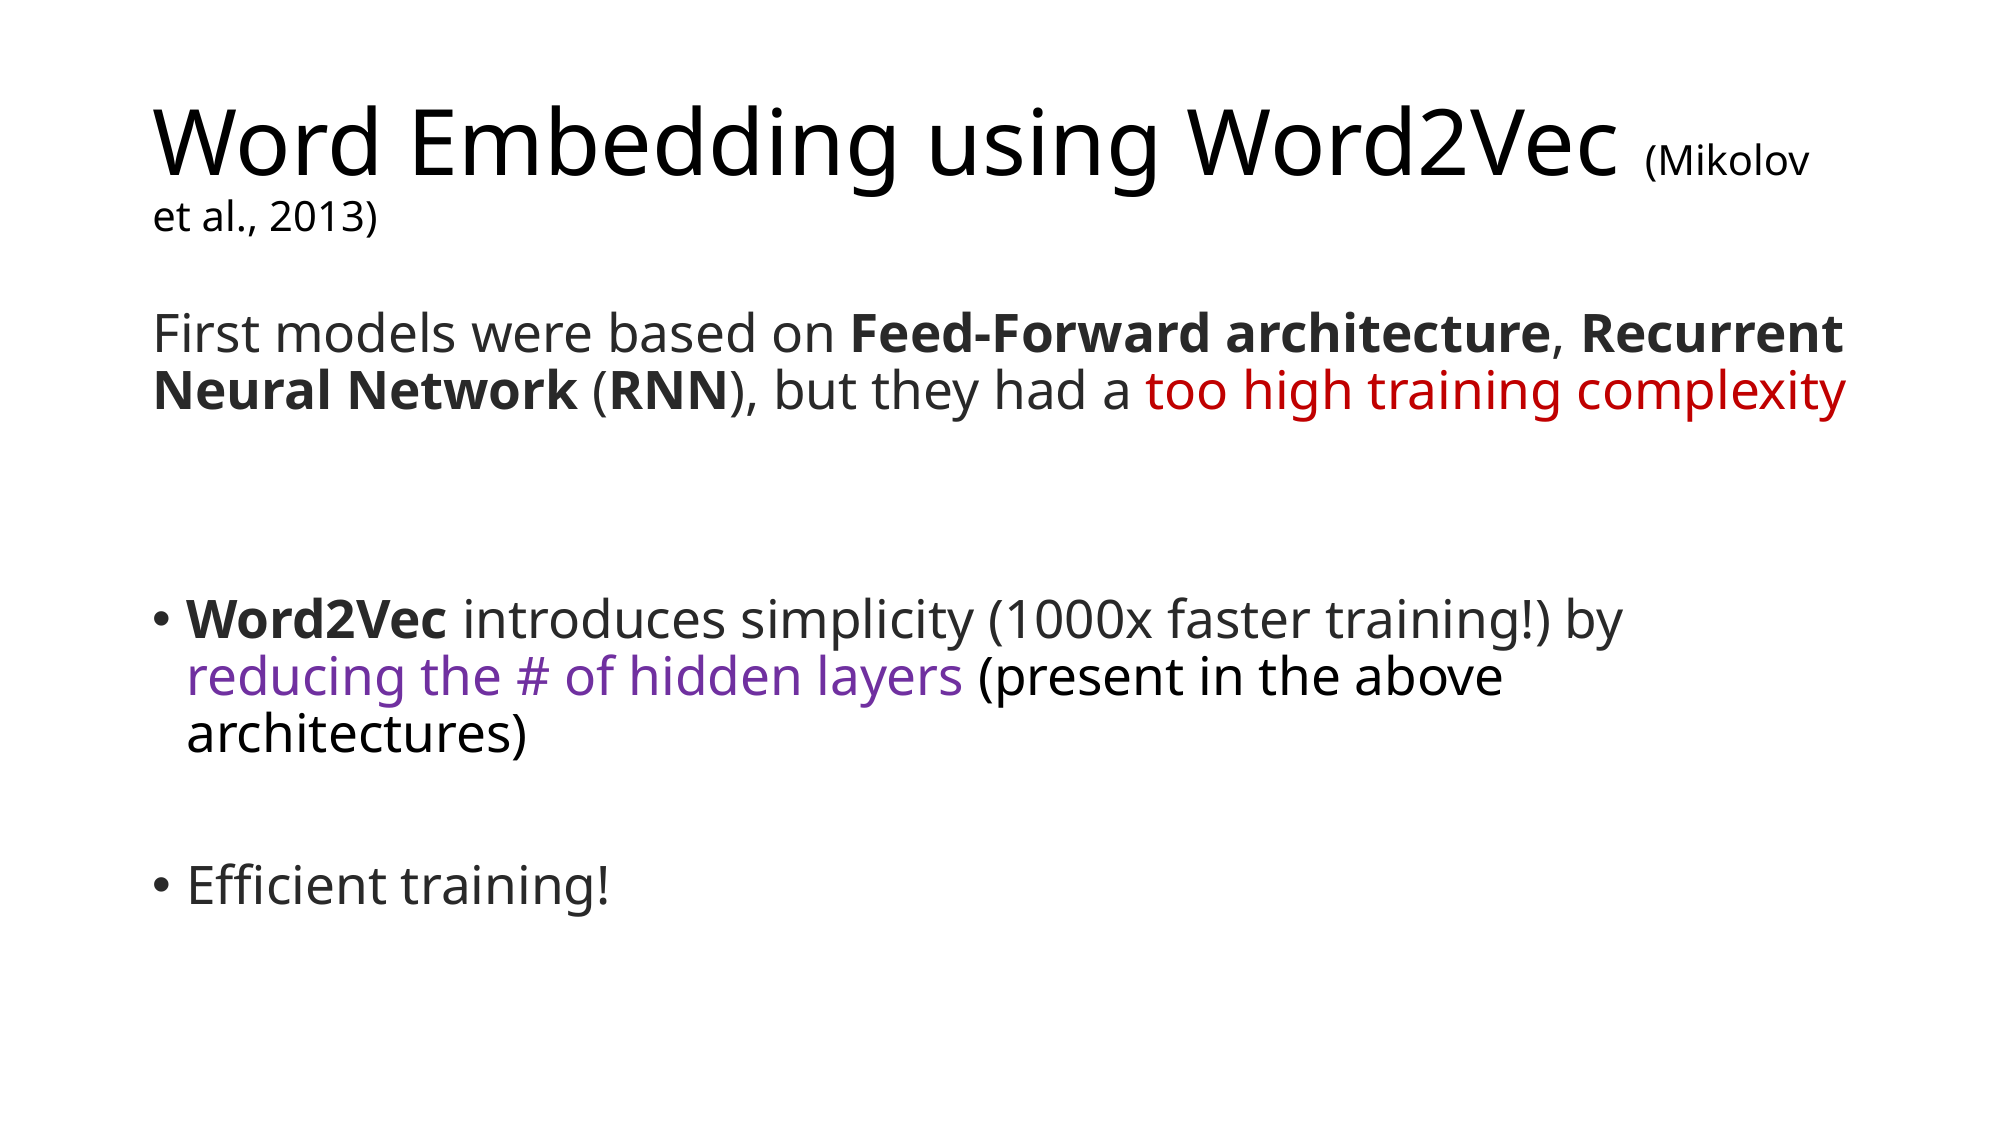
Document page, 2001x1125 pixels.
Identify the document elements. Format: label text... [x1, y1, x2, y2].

title Word Embedding using Word2Vec (Mikolov et al., 2013) [137, 59, 1863, 278]
list First models were based on Feed-Forward architecture, Recurrent Neural Network (RNN), but they had a too high training complexity Word2Vec introduces simplicity (1000x faster training!) by reducing the # of hidden layers (present in the above architectures) Efficient training! [137, 299, 1863, 1078]
